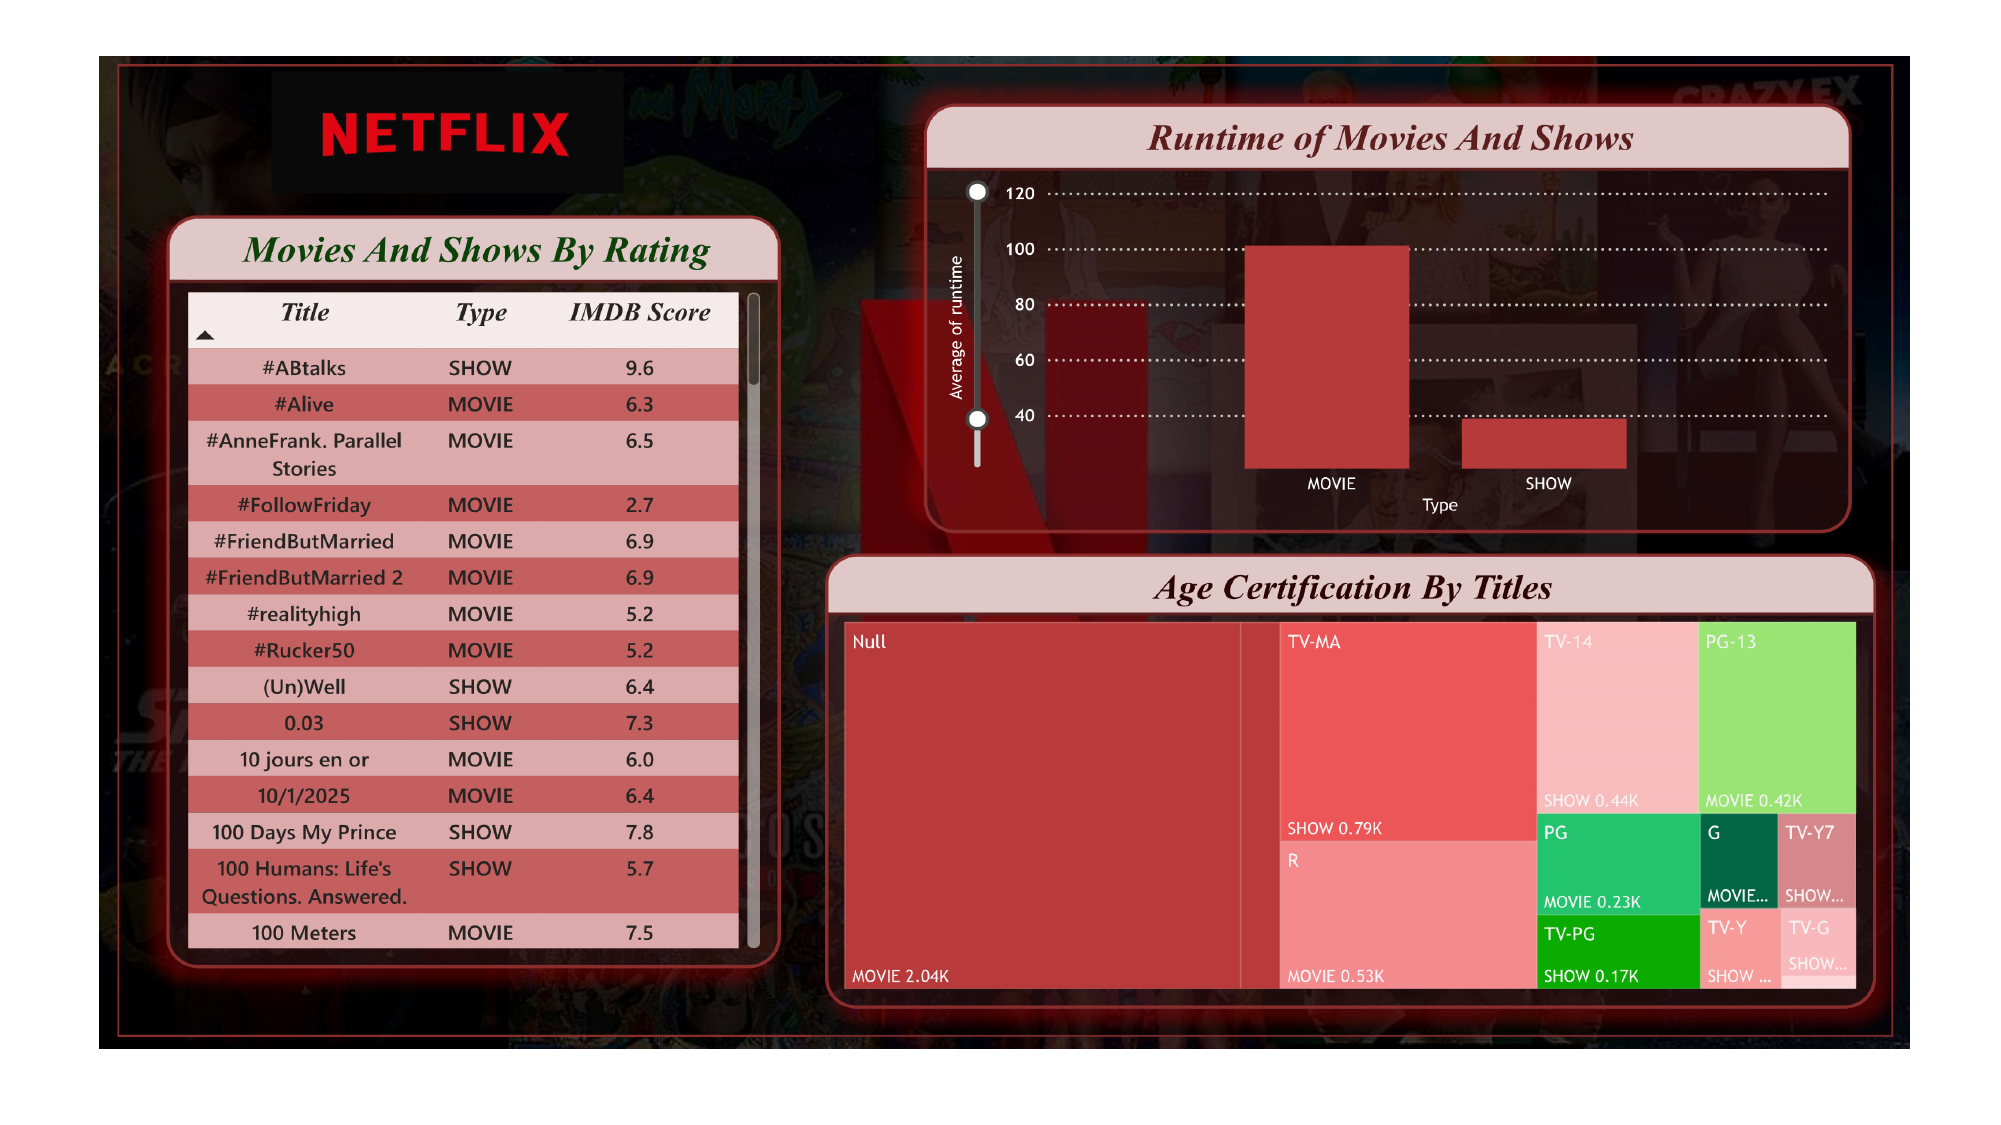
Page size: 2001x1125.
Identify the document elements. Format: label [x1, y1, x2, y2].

picture [1307, 55, 1323, 60]
picture [98, 55, 1910, 1049]
